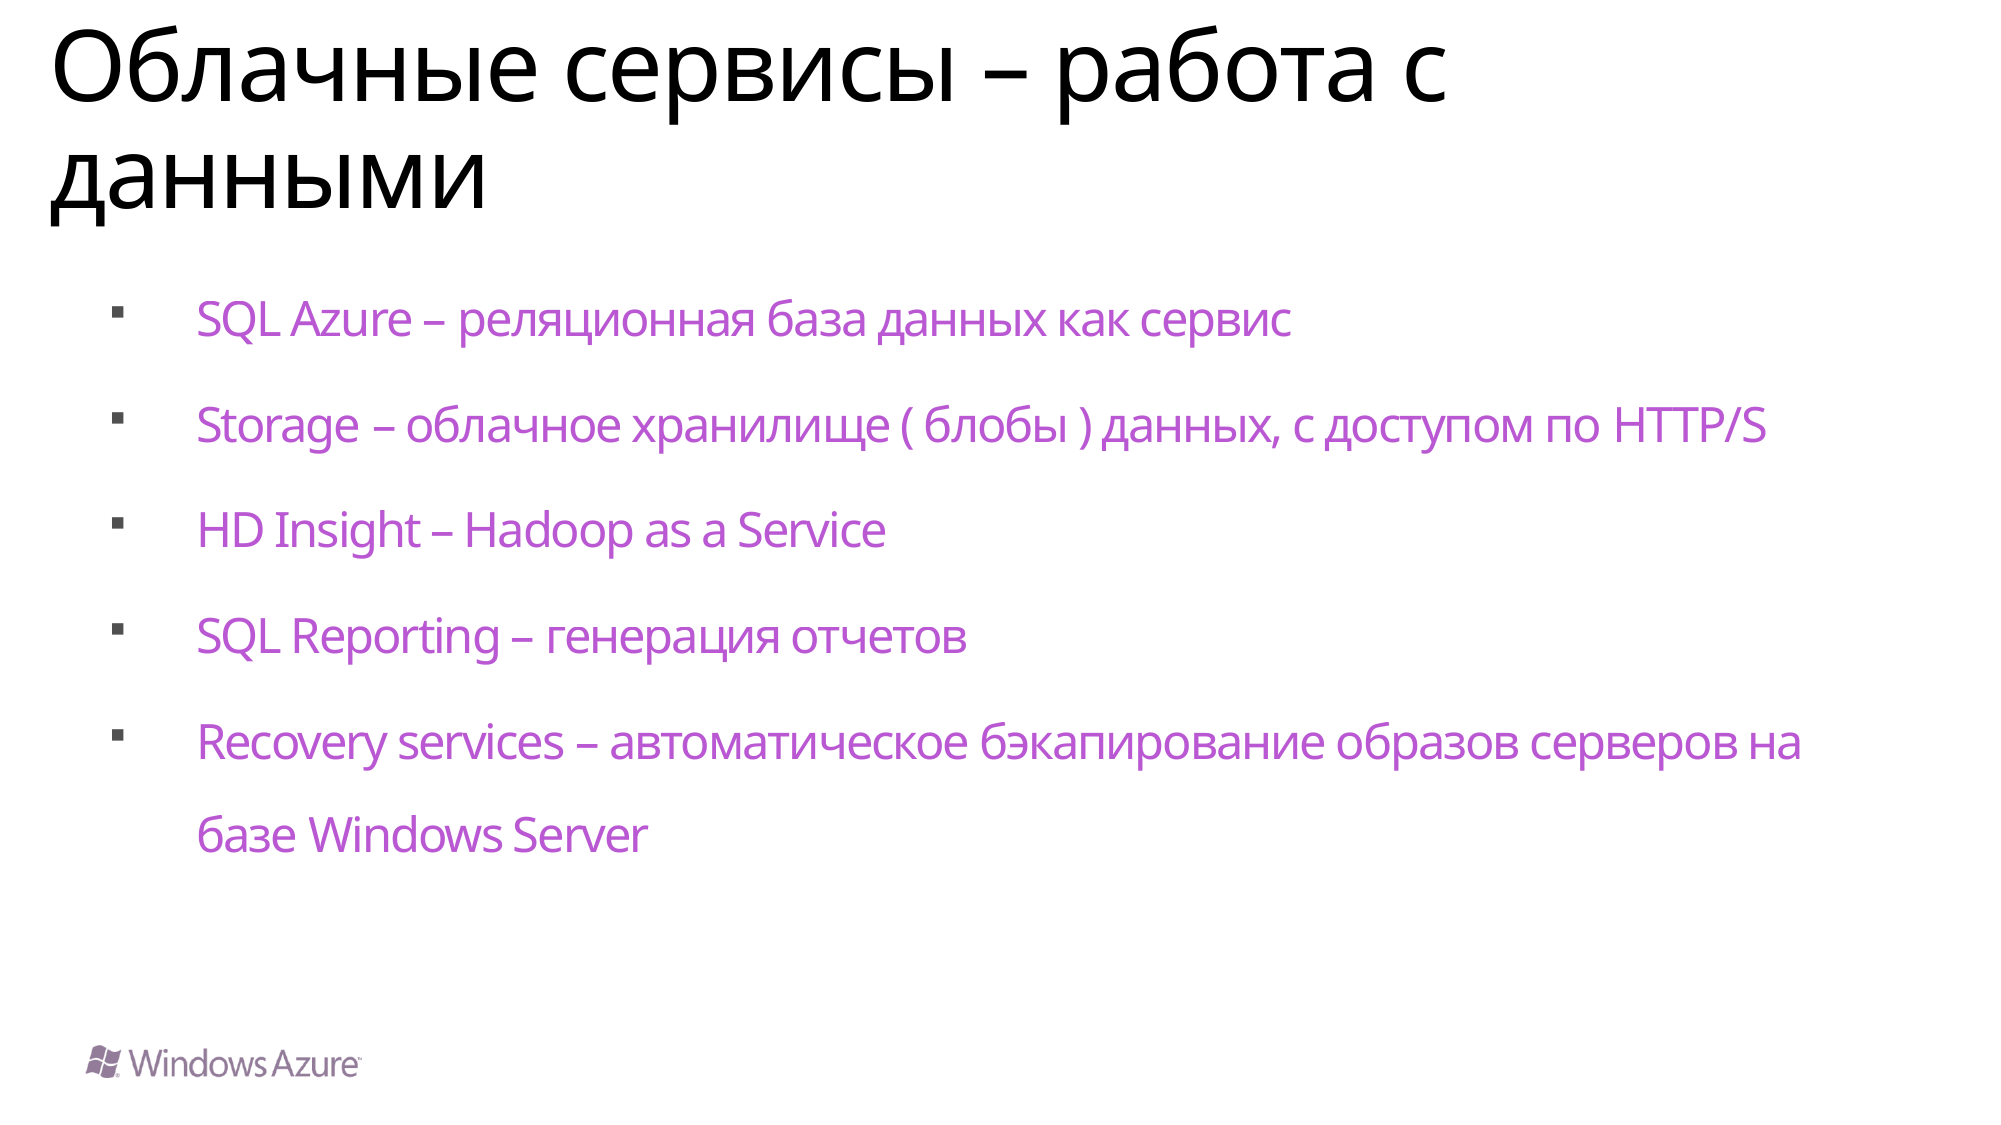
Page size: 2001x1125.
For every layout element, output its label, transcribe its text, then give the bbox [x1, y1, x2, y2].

title Облачные сервисы – работа с данными [25, 1, 1855, 247]
list SQL Azure – реляционная база данных как сервис Storage – облачное хранилище ( блобы ) данных, с доступом по HTTP/S HD Insight – Hadoop as a Service SQL Reporting – генерация отчетов Recovery services – автоматическое бэкапирование образов серверов на базе Windows Server [84, 237, 1914, 886]
